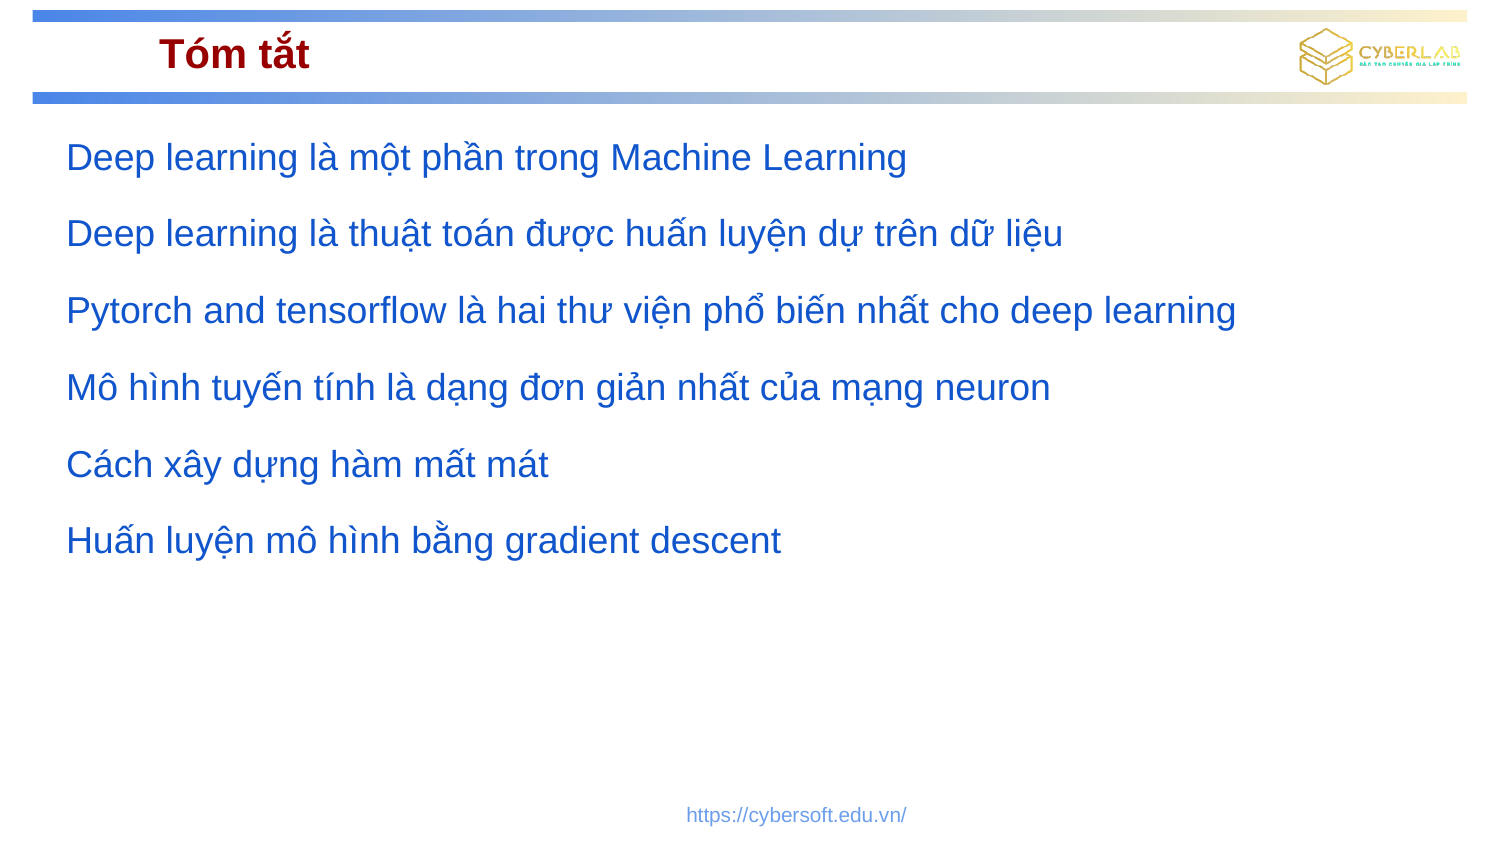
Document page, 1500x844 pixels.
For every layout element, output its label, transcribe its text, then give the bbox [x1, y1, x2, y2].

list Deep learning là một phần trong Machine Learning Deep learning là thuật toán được huấn luyện dự trên dữ liệu Pytorch and tensorflow là hai thư viện phổ biến nhất cho deep learning Mô hình tuyến tính là dạng đơn giản nhất của mạng neuron Cách xây dựng hàm mất mát Huấn luyện mô hình bằng gradient descent [51, 111, 1449, 762]
picture [1449, 28, 1468, 85]
title Tóm tắt [144, 12, 1449, 93]
